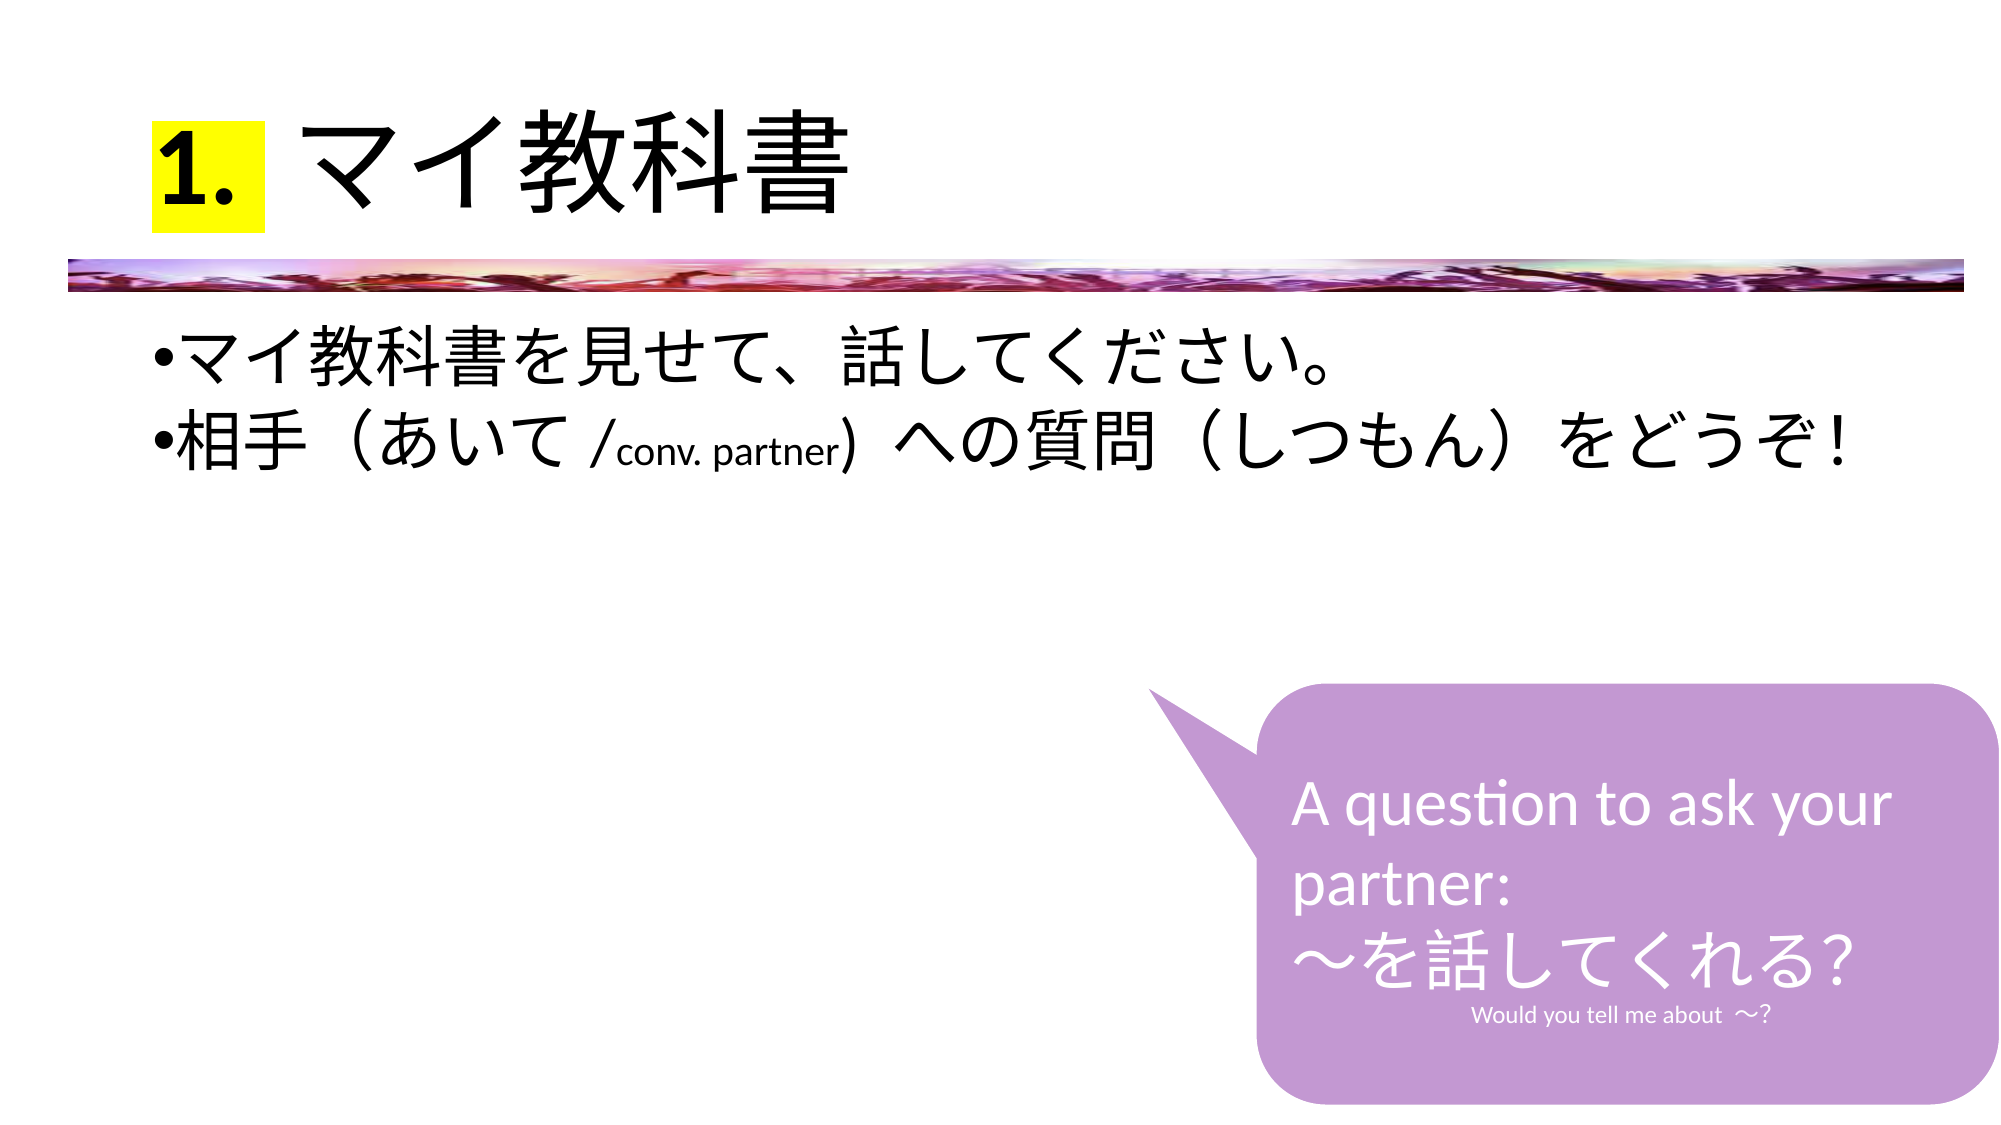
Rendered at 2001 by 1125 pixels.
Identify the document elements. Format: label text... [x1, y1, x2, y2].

title 1. マイ教科書 [137, 59, 2000, 278]
list マイ教科書を見せて、話してください。 相手（あいて/conv. partner) への質問（しつもん）をどうぞ！ [137, 316, 1964, 1014]
text_box A question to ask your partner: 〜を話してくれる？ Would you tell me about 〜？ [1144, 682, 2000, 1106]
picture [68, 259, 1964, 292]
